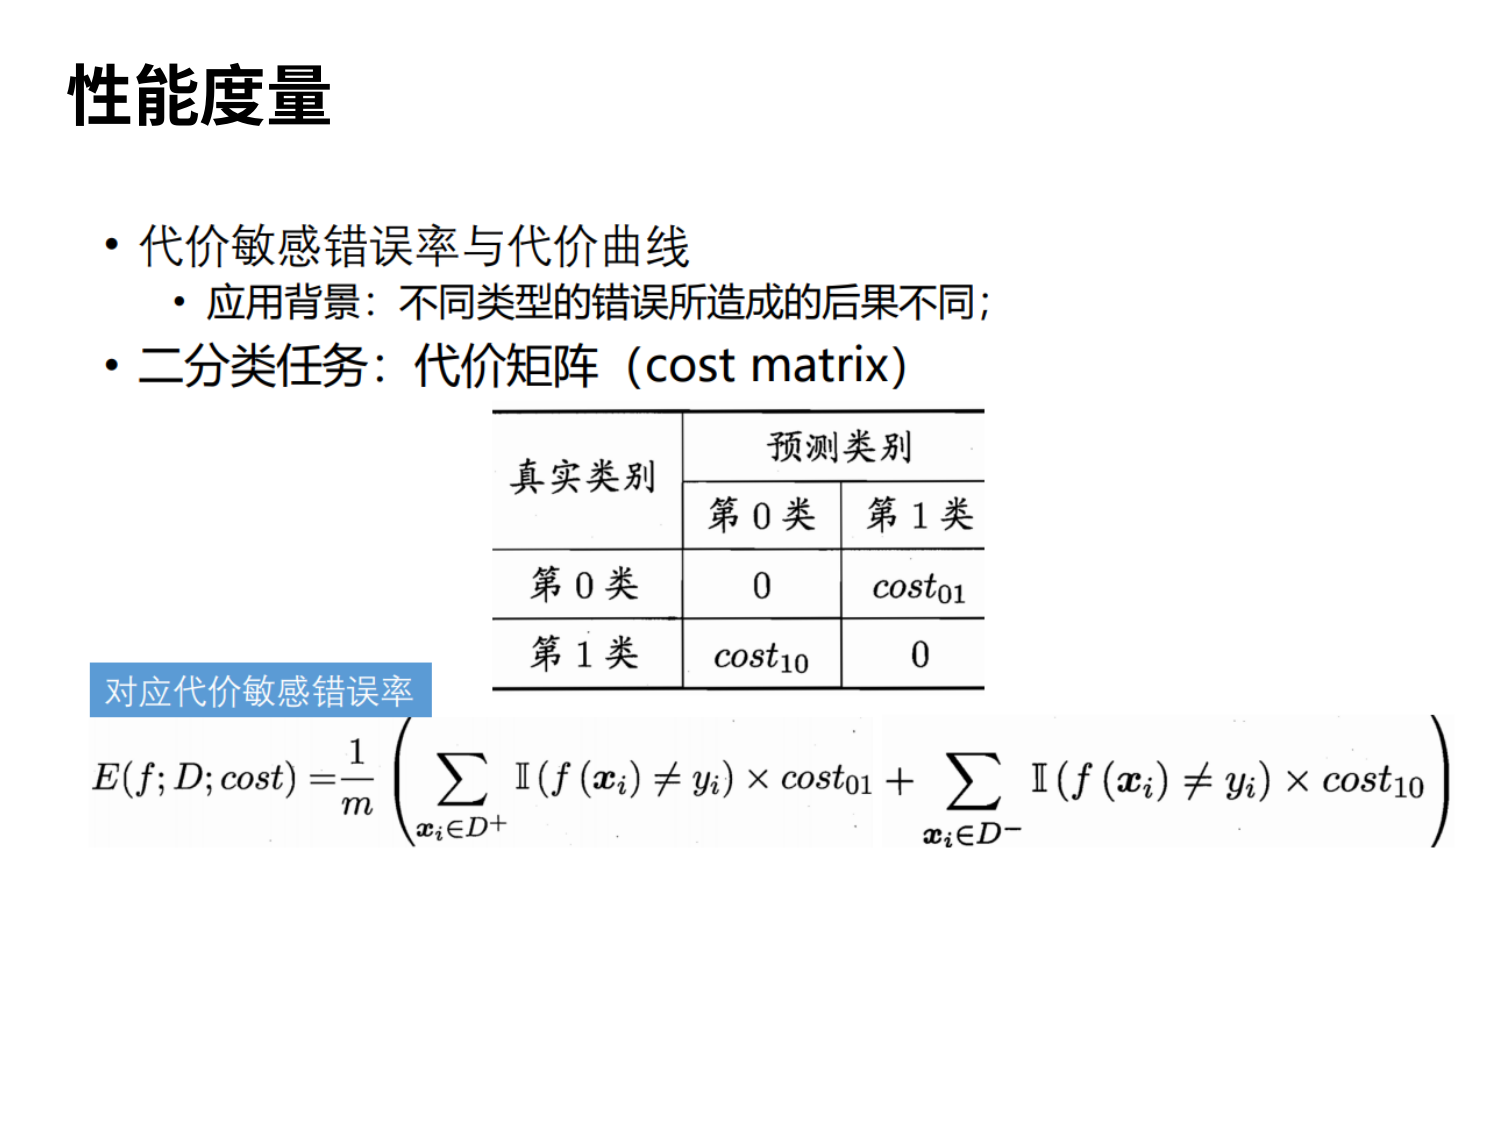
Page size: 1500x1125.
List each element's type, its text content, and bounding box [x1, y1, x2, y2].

picture [17, 187, 1479, 859]
title 性能度量 [0, 0, 1350, 188]
